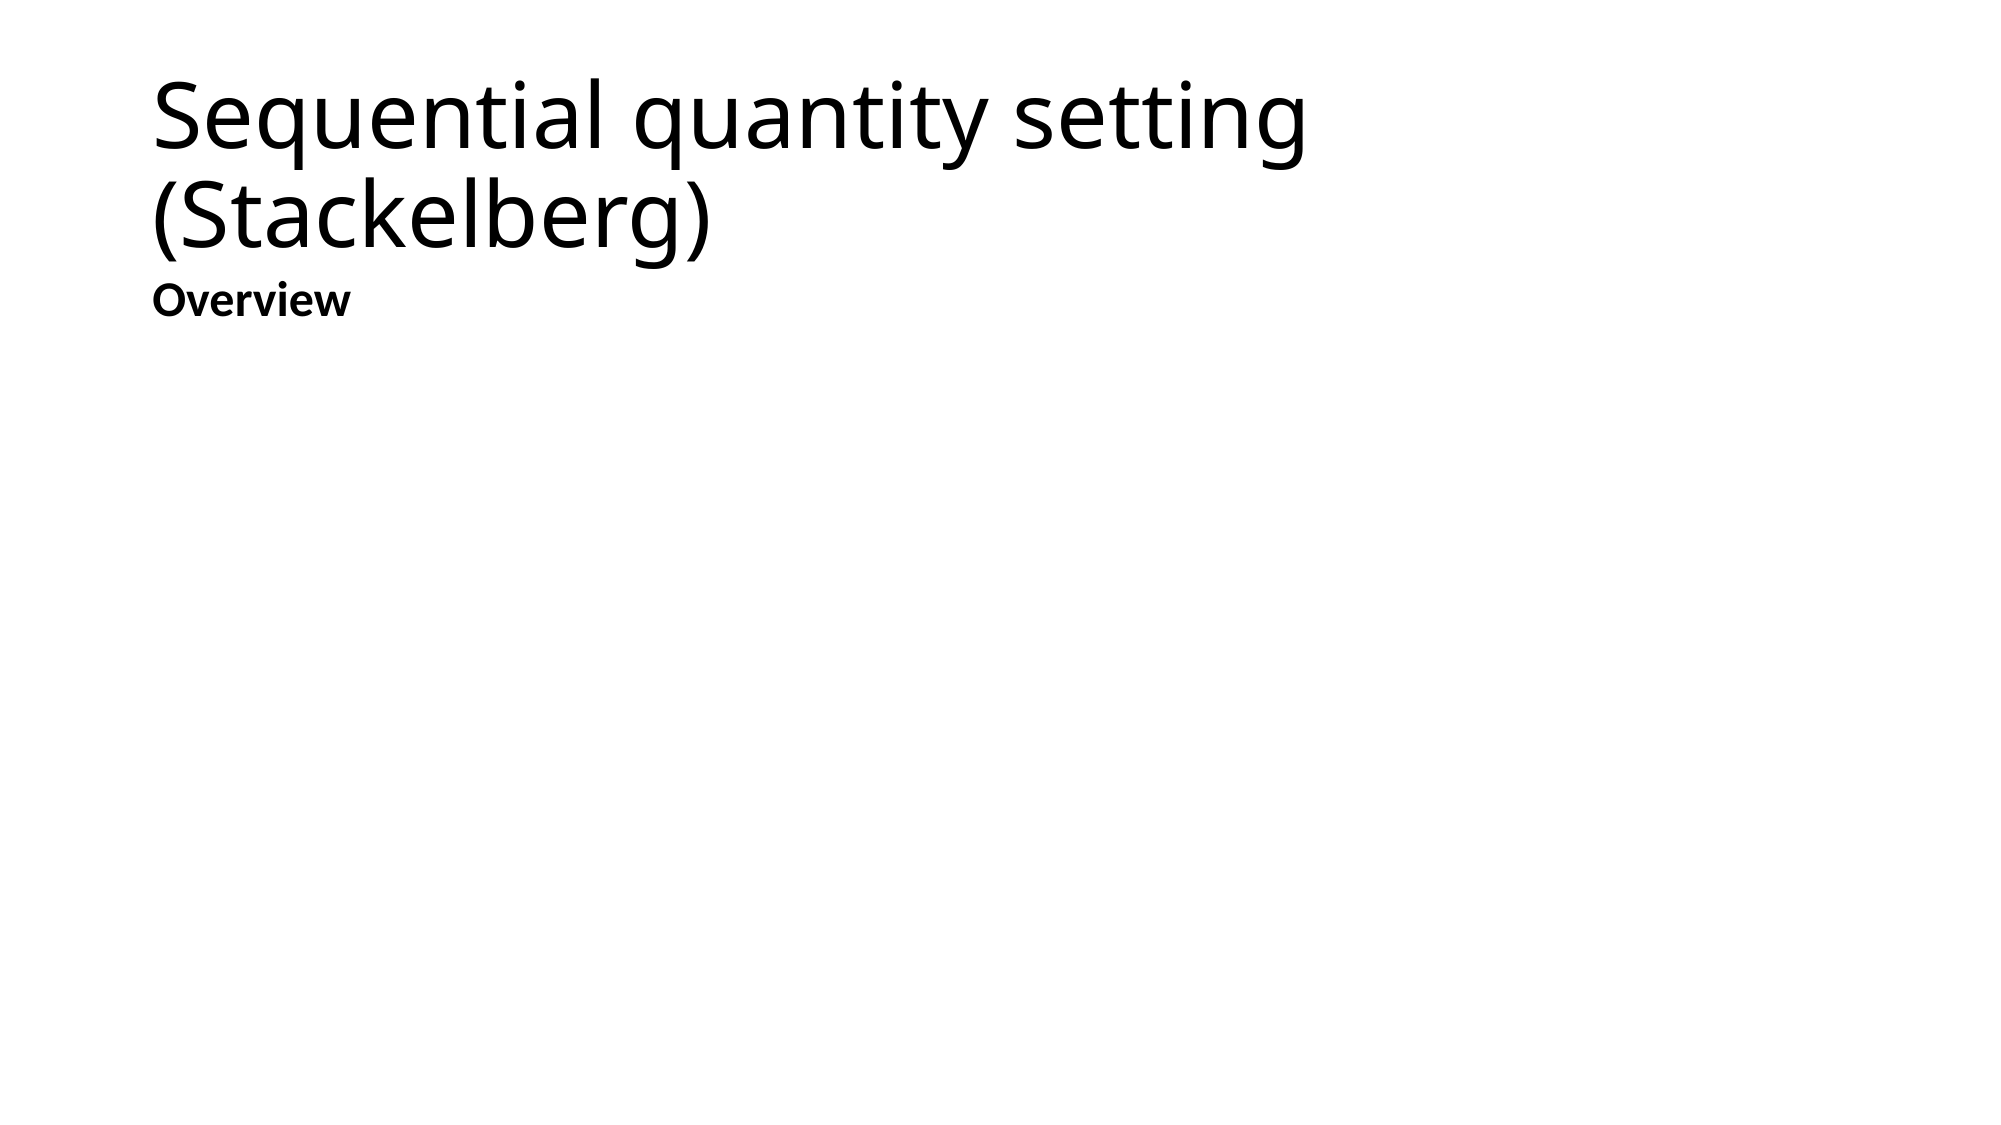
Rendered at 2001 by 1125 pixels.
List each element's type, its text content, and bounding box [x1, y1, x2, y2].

title Sequential quantity setting (Stackelberg) [137, 59, 1863, 278]
